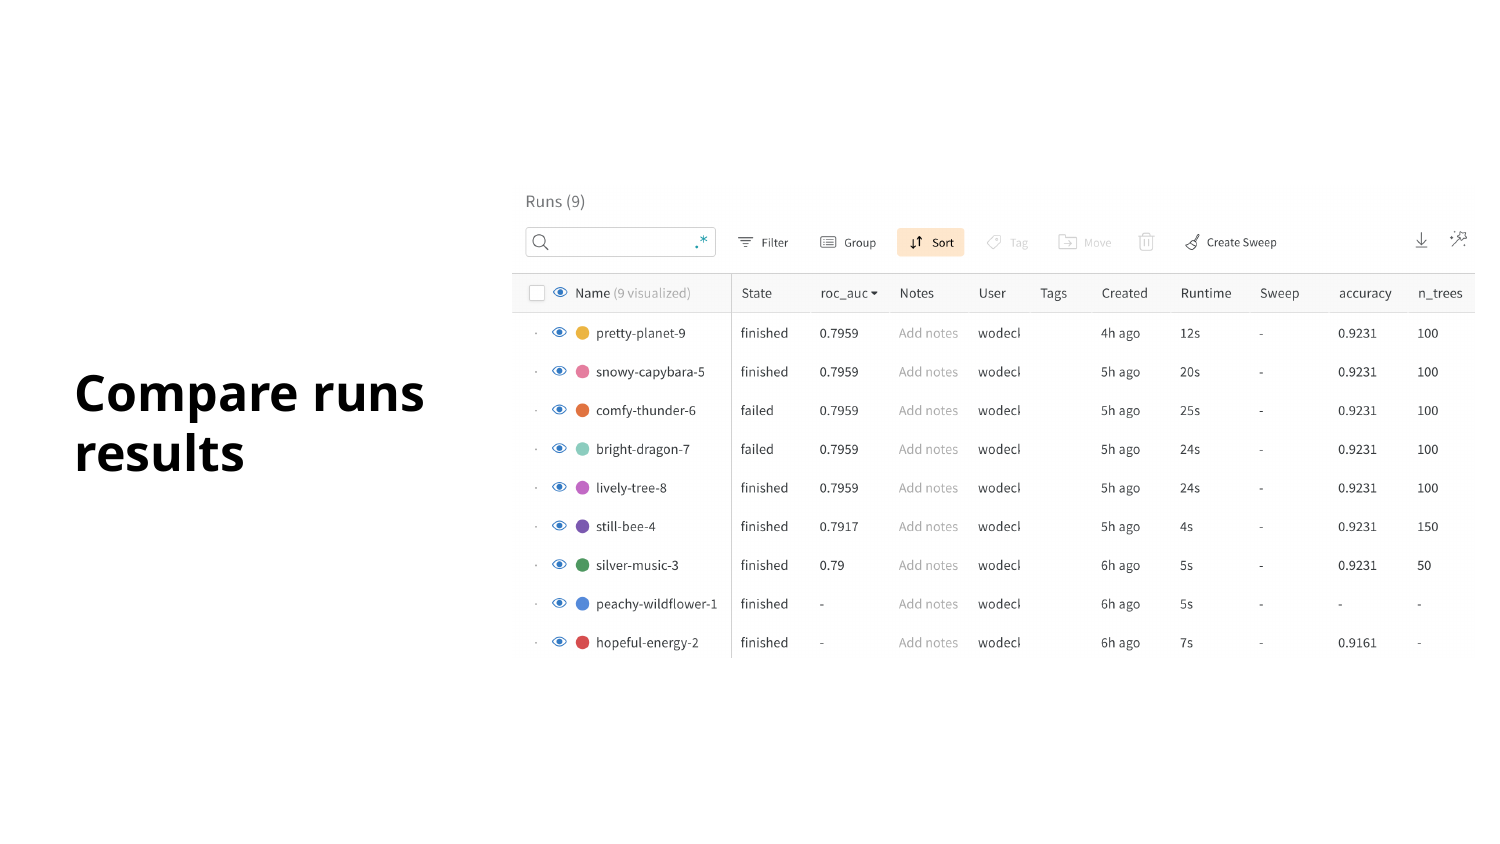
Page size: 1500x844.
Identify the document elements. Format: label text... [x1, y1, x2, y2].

picture [511, 185, 1475, 659]
list Compare runs results [59, 322, 454, 522]
